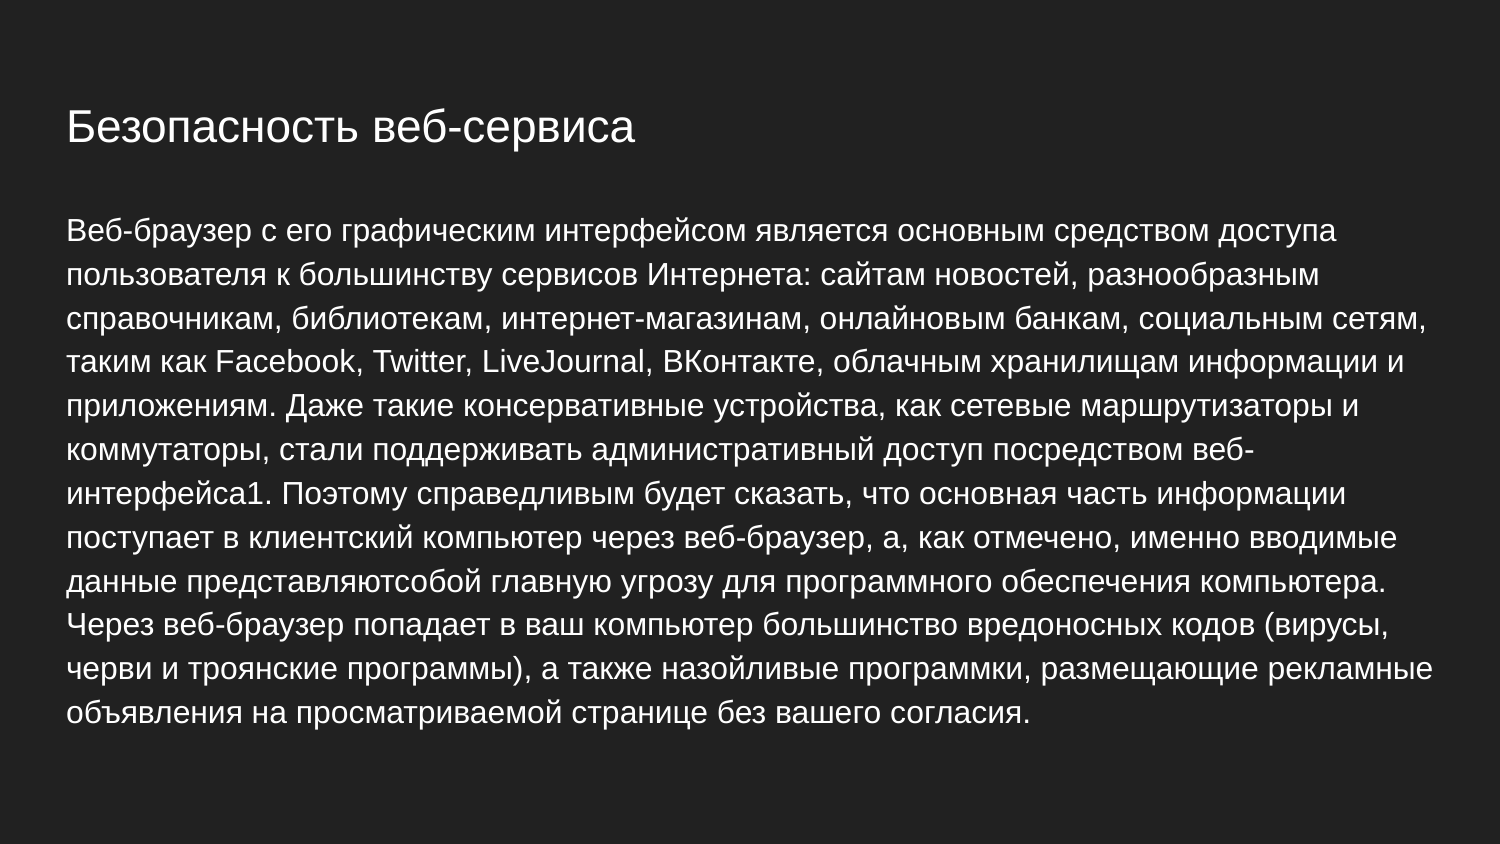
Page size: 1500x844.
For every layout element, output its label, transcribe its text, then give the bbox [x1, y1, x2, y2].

title Безопасность веб-сервиса [51, 72, 1449, 167]
list Веб-браузер с его графическим интерфейсом является основным средством доступа пользователя к большинству сервисов Интернета: сайтам новостей, разнообразным справочникам, библиотекам, интернет-магазинам, онлайновым банкам, социальным сетям, таким как Facebook, Twitter, LiveJournal, ВКонтакте, облачным хранилищам информации и приложениям. Даже такие консервативные устройства, как сетевые маршрутизаторы и коммутаторы, стали поддерживать административный доступ посредством веб-интерфейса1. Поэтому справедливым будет сказать, что основная часть информации поступает в клиентский компьютер через веб-браузер, а, как отмечено, именно вводимые данные представляютсобой главную угрозу для программного обеспечения компьютера. Через веб-браузер попадает в ваш компьютер большинство вредоносных кодов (вирусы, черви и троянские программы), а также назойливые программки, размещающие рекламные объявления на просматриваемой странице без вашего согласия. [51, 189, 1449, 750]
